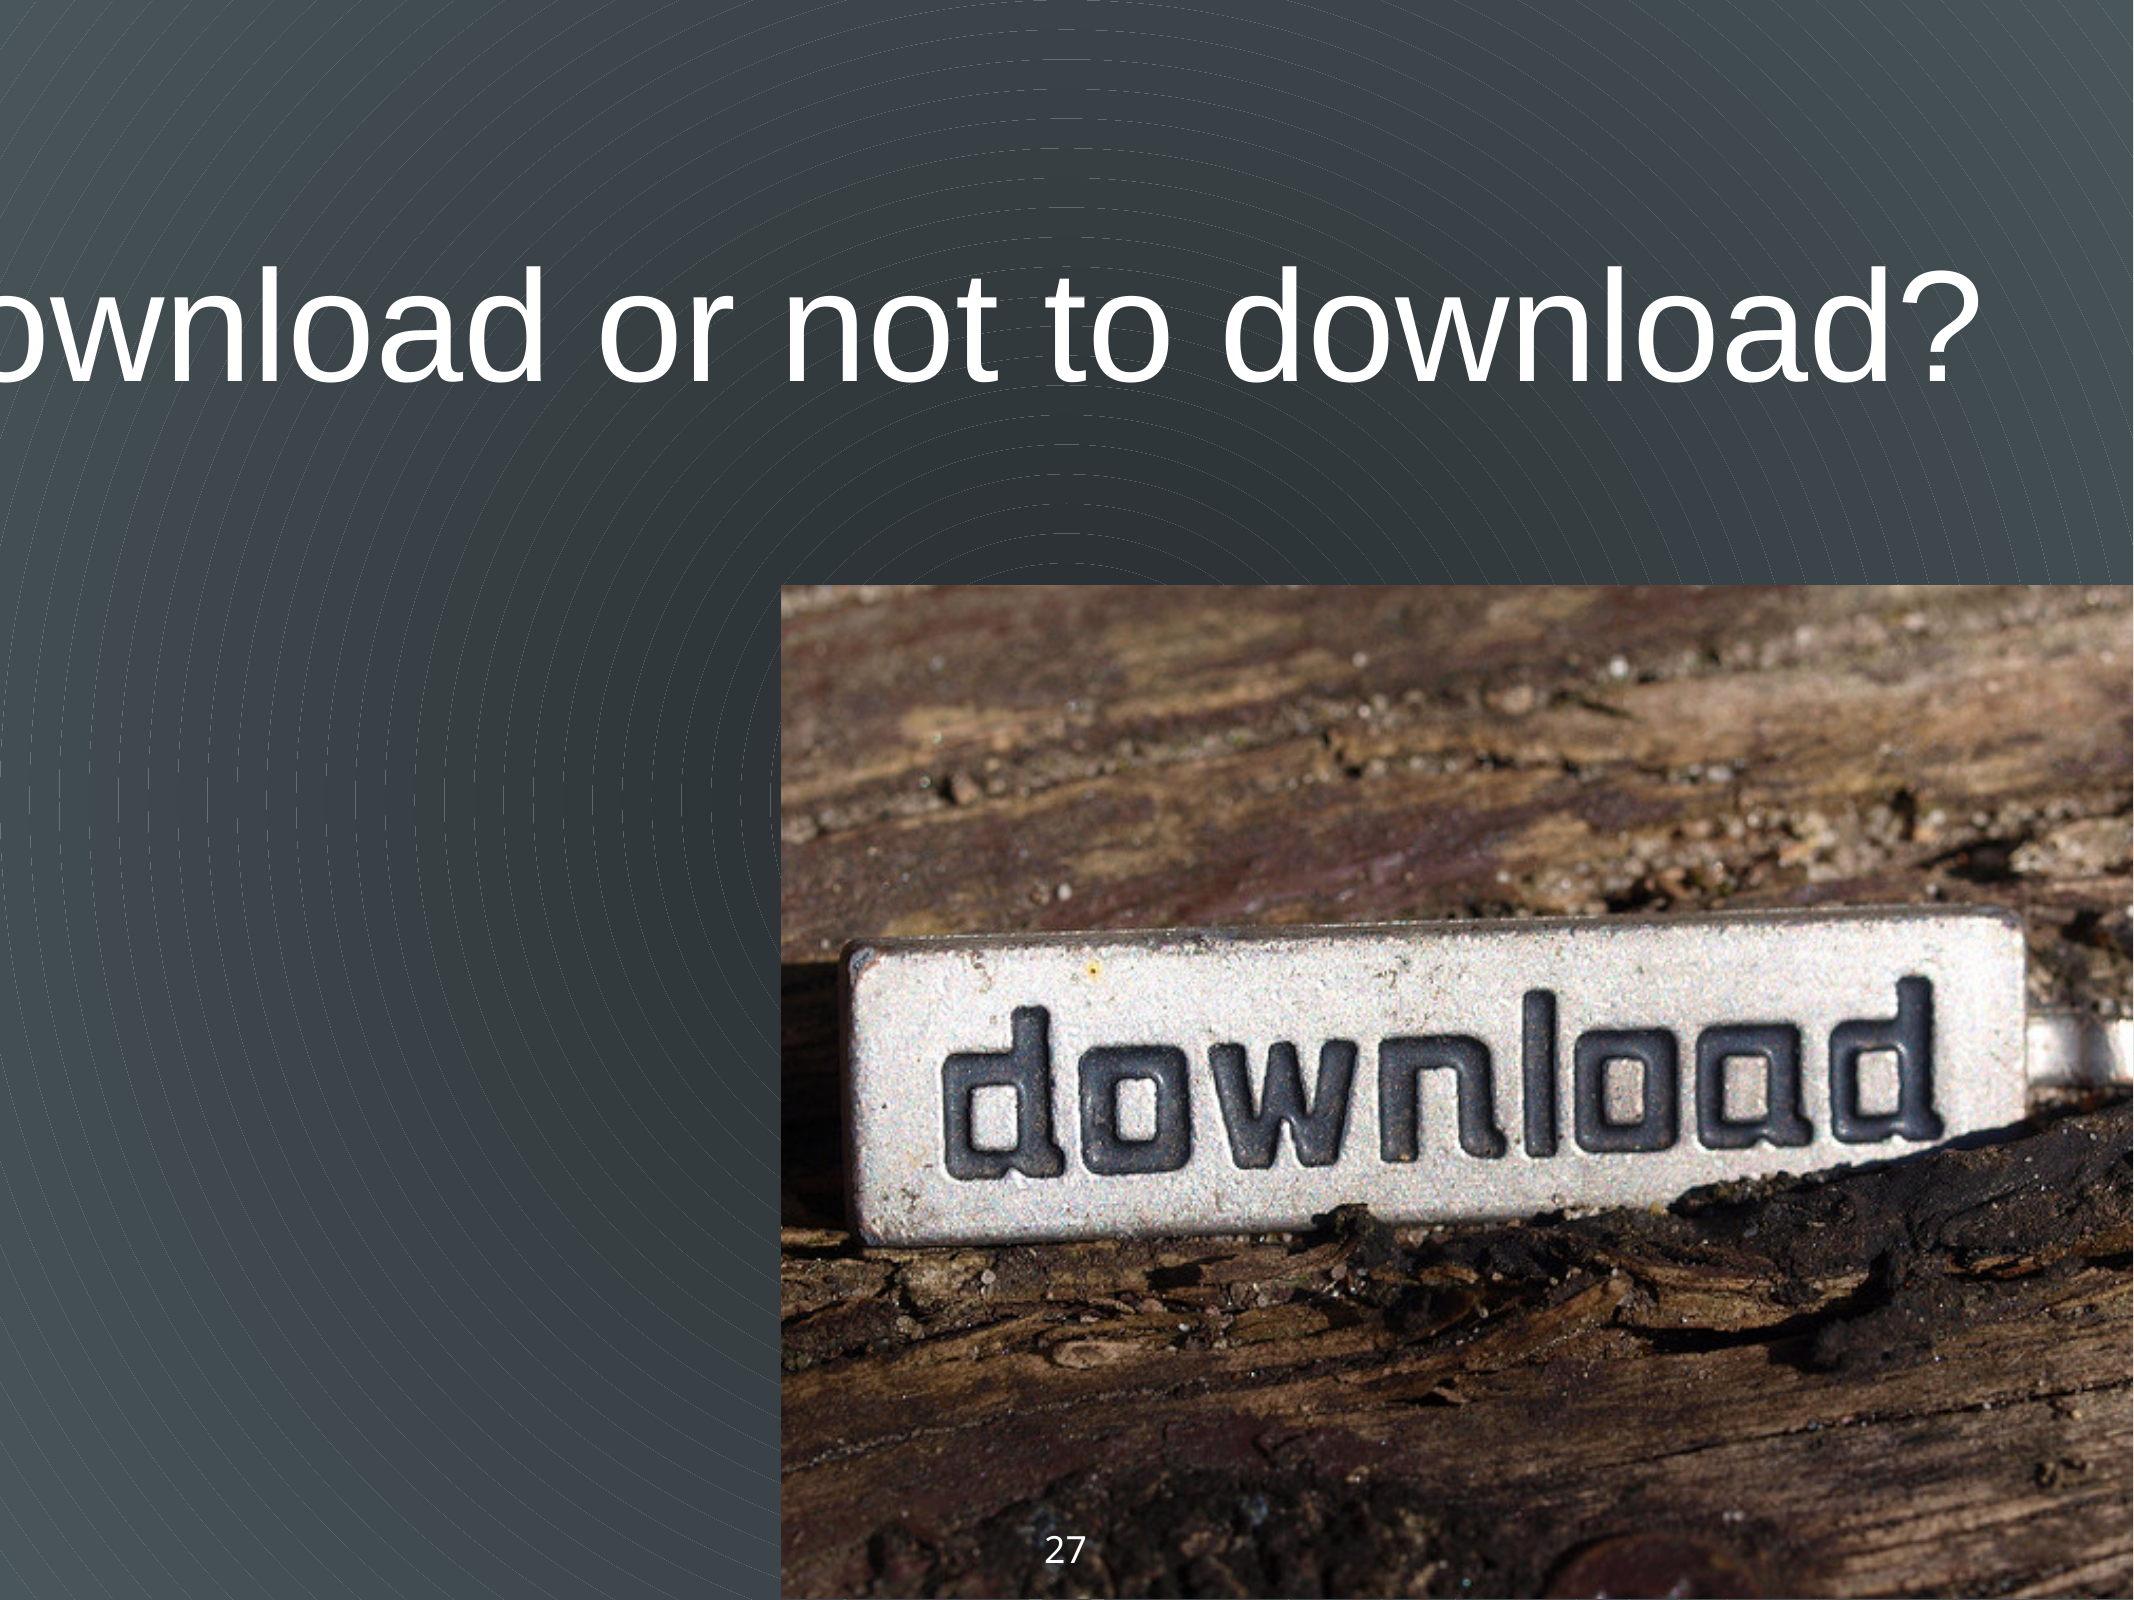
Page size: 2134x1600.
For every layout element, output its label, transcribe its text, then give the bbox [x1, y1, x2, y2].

picture [781, 585, 2133, 1599]
text_box To Download or not to download? [0, 215, 1995, 422]
